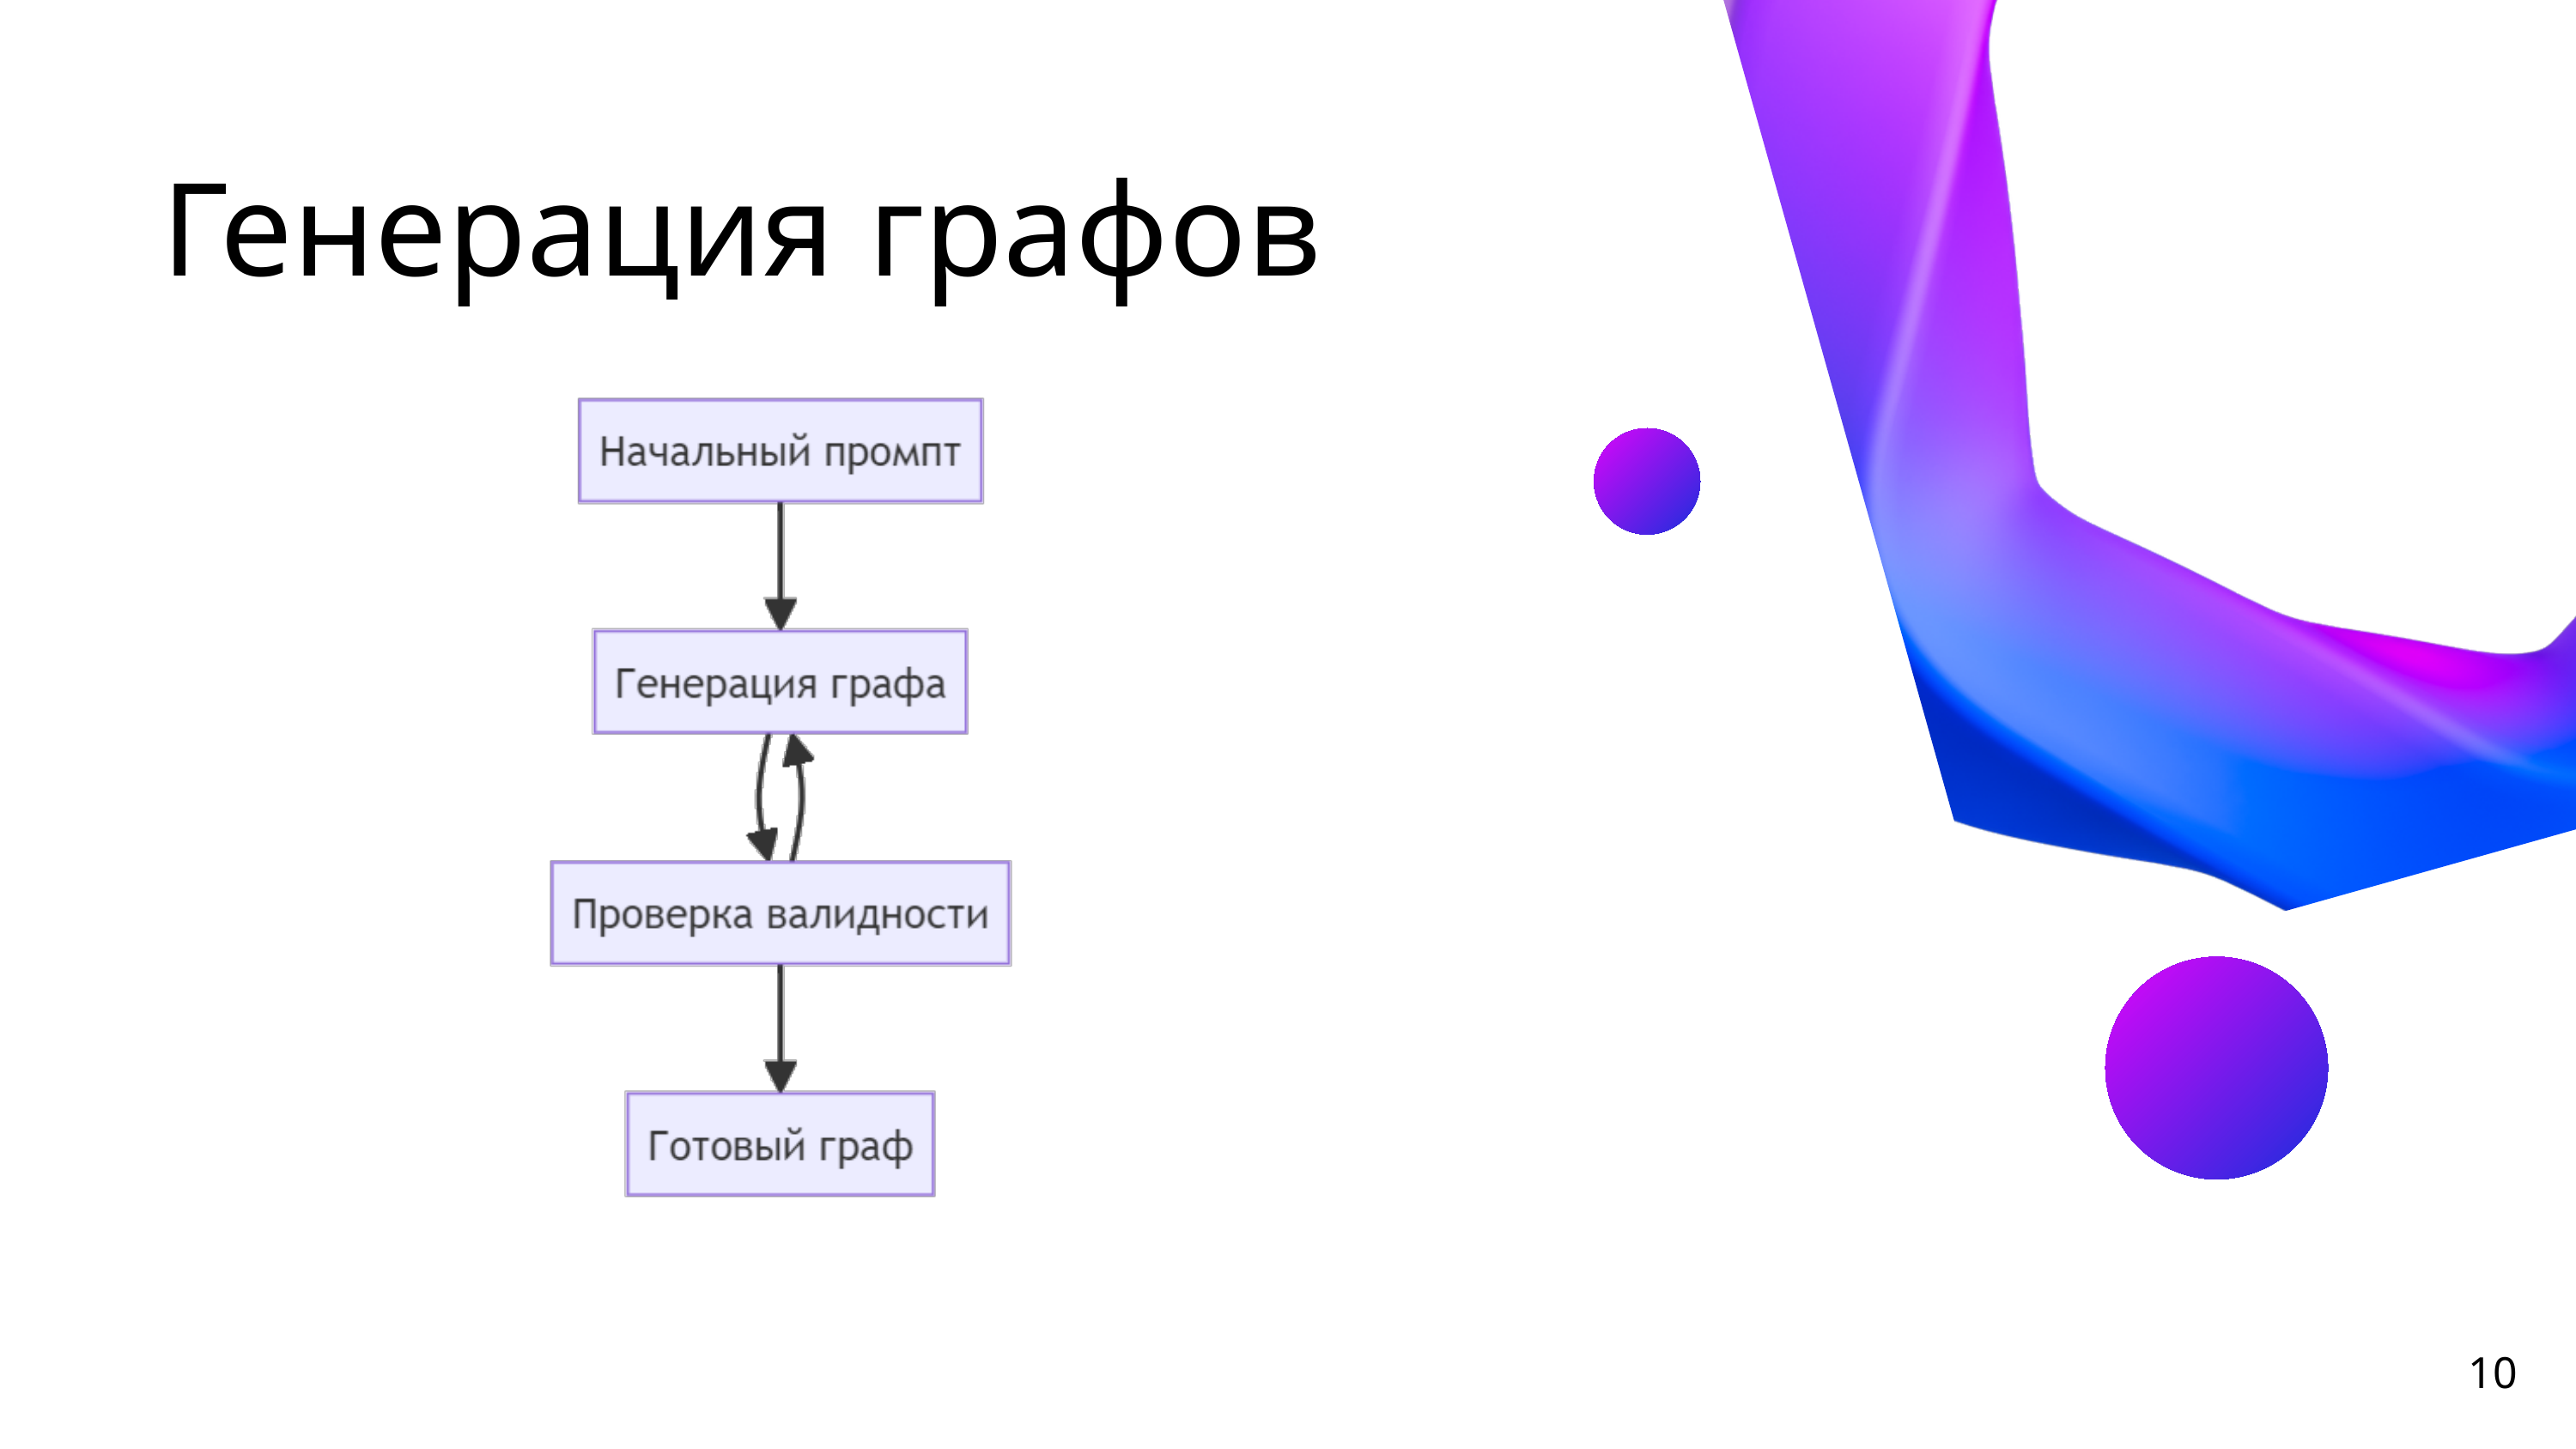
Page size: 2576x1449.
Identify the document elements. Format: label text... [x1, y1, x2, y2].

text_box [1594, 427, 1701, 535]
text_box 10 [2468, 1314, 2539, 1397]
text_box [1723, 0, 2576, 991]
picture [499, 359, 1064, 1251]
text_box Генерация графов [161, 70, 1581, 302]
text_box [2105, 956, 2329, 1179]
